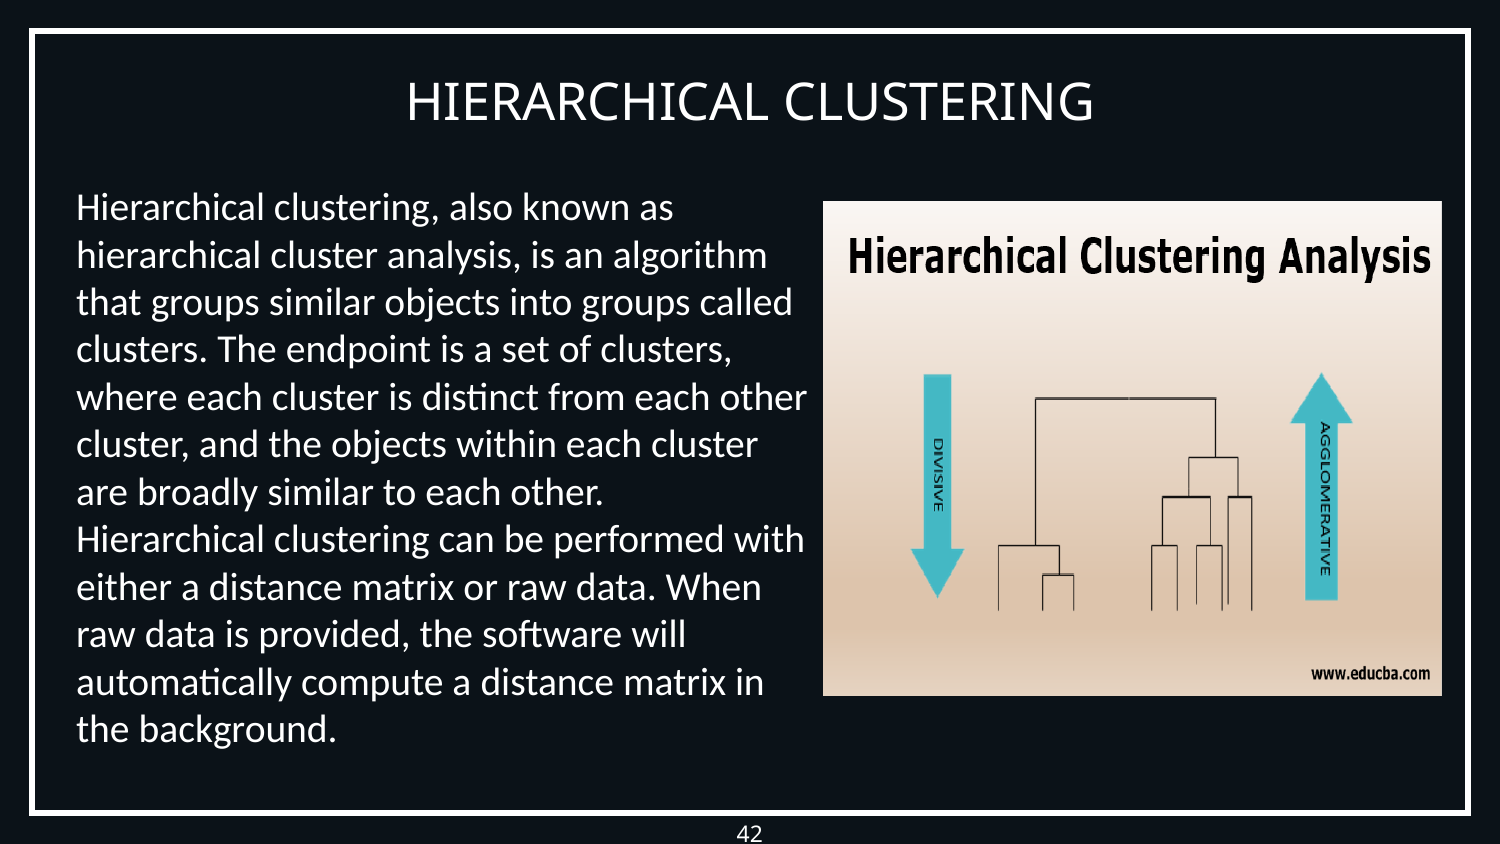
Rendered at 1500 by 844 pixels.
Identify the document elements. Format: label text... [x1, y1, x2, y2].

title HIERARCHICAL CLUSTERING [128, 33, 1372, 166]
slide_number 42 [0, 804, 1500, 840]
list Hierarchical clustering, also known as hierarchical cluster analysis, is an algorithm that groups similar objects into groups called clusters. The endpoint is a set of clusters, where each cluster is distinct from each other cluster, and the objects within each cluster are broadly similar to each other. Hierarchical clustering can be performed with either a distance matrix or raw data. When raw data is provided, the software will automatically compute a distance matrix in the background. [61, 166, 832, 801]
picture [822, 201, 1442, 697]
